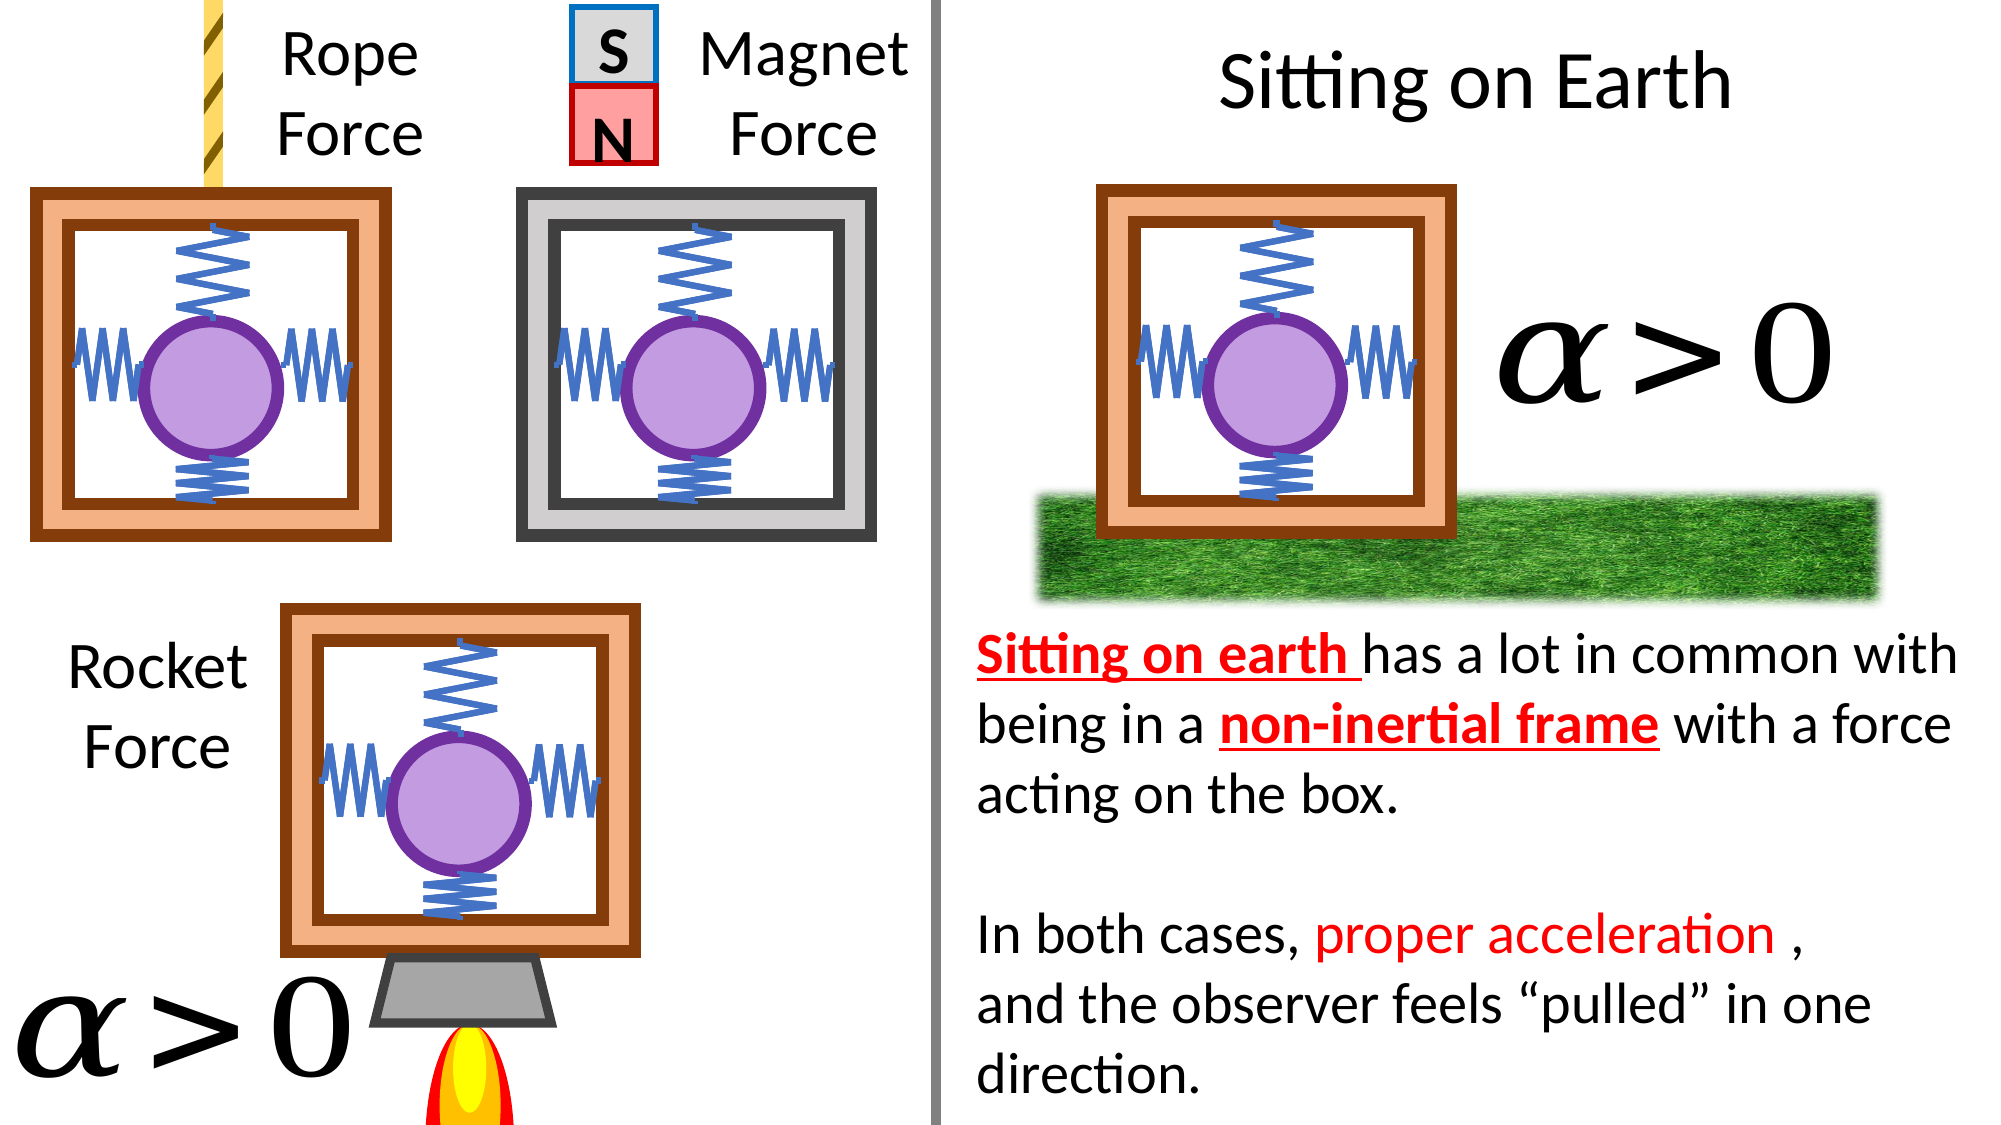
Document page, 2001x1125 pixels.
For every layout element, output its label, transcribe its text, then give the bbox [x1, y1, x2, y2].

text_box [36, 0, 486, 536]
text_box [1102, 190, 1452, 533]
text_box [10, 608, 635, 1125]
text_box Sitting on Earth [1199, 17, 1754, 133]
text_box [522, 0, 940, 536]
picture [1045, 117, 1871, 977]
